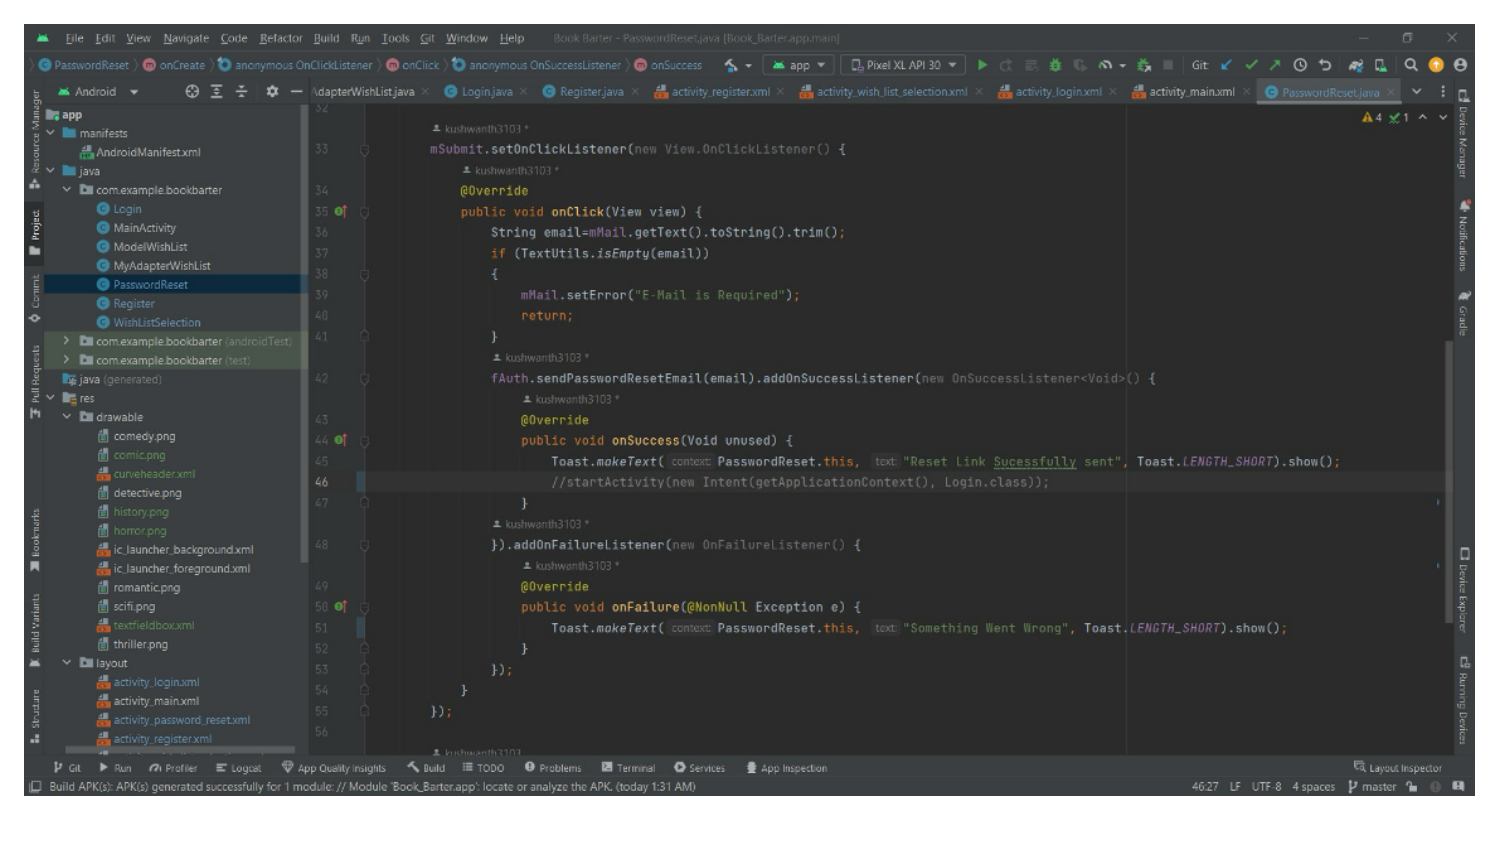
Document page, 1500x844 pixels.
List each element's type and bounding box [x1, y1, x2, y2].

picture [24, 24, 1476, 796]
